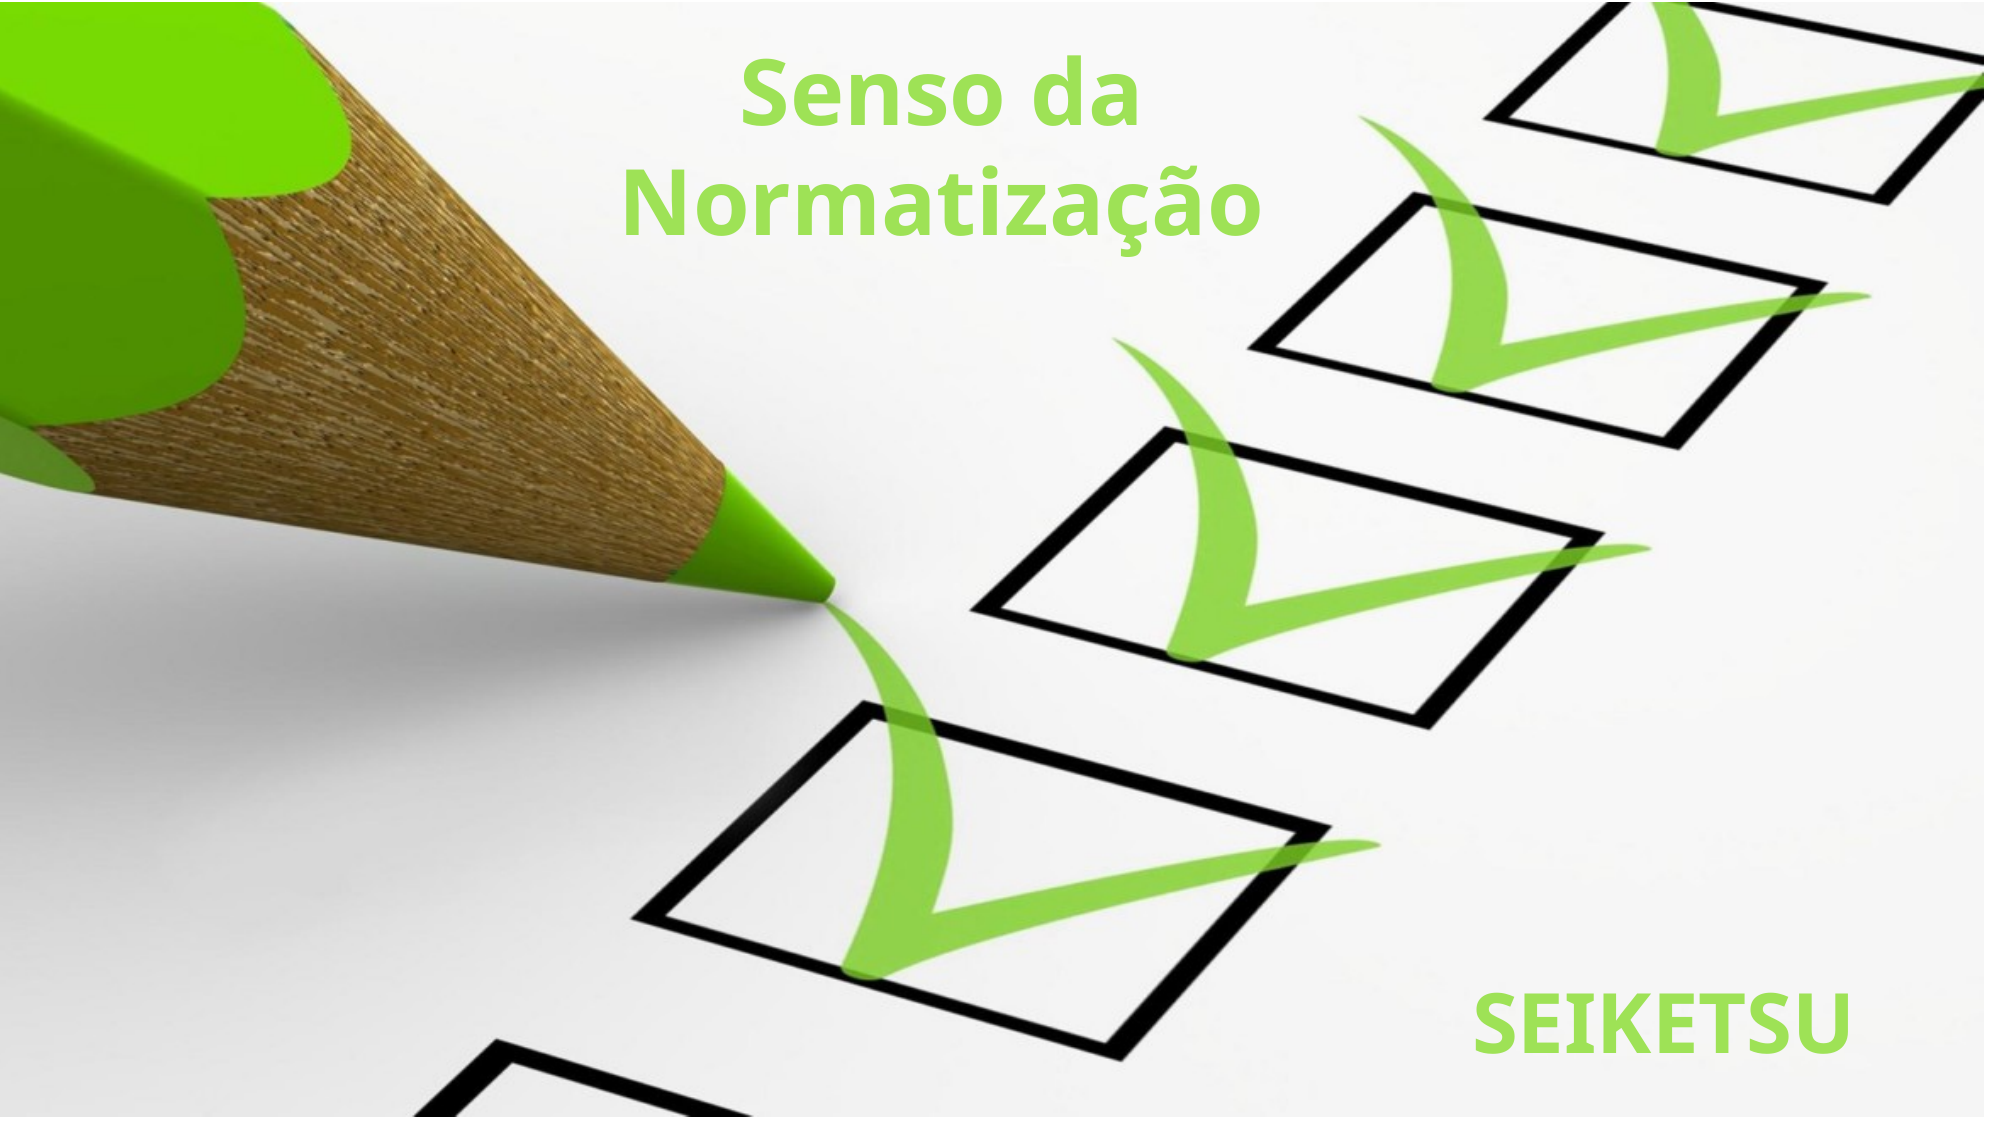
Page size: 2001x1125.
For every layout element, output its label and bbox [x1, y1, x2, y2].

list [0, 2, 1984, 1118]
